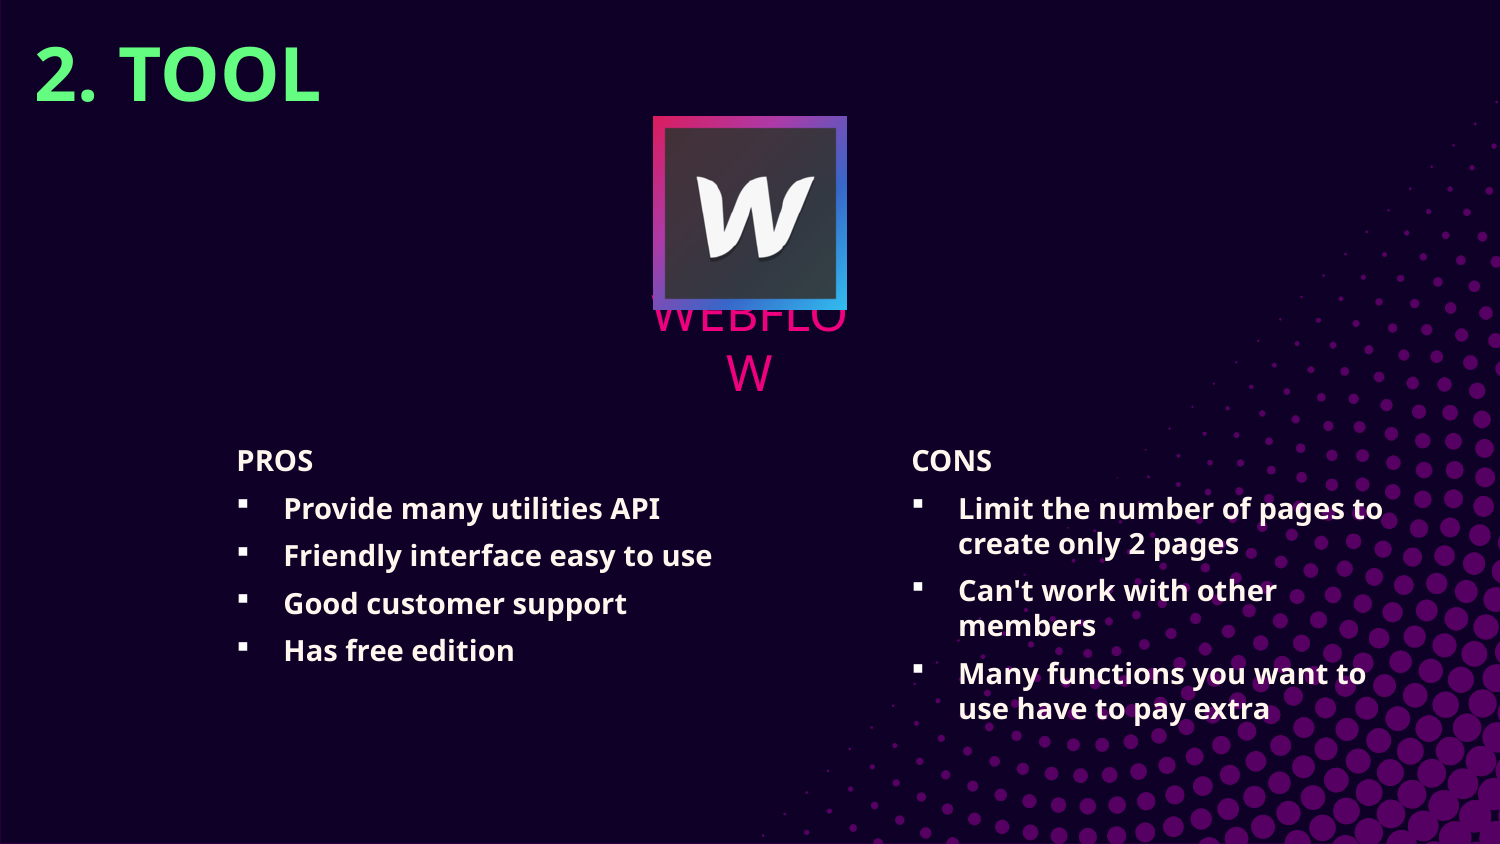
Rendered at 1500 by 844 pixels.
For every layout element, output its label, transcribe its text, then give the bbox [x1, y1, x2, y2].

text_box 2. TOOL [34, 23, 340, 117]
text_box WEBFLOW [641, 329, 859, 402]
text_box CONS Limit the number of pages to create only 2 pages Can't work with other members Many functions you want to use have to pay extra [911, 442, 1410, 803]
text_box PROS Provide many utilities API Friendly interface easy to use Good customer support Has free edition [236, 442, 735, 763]
picture [653, 116, 847, 310]
